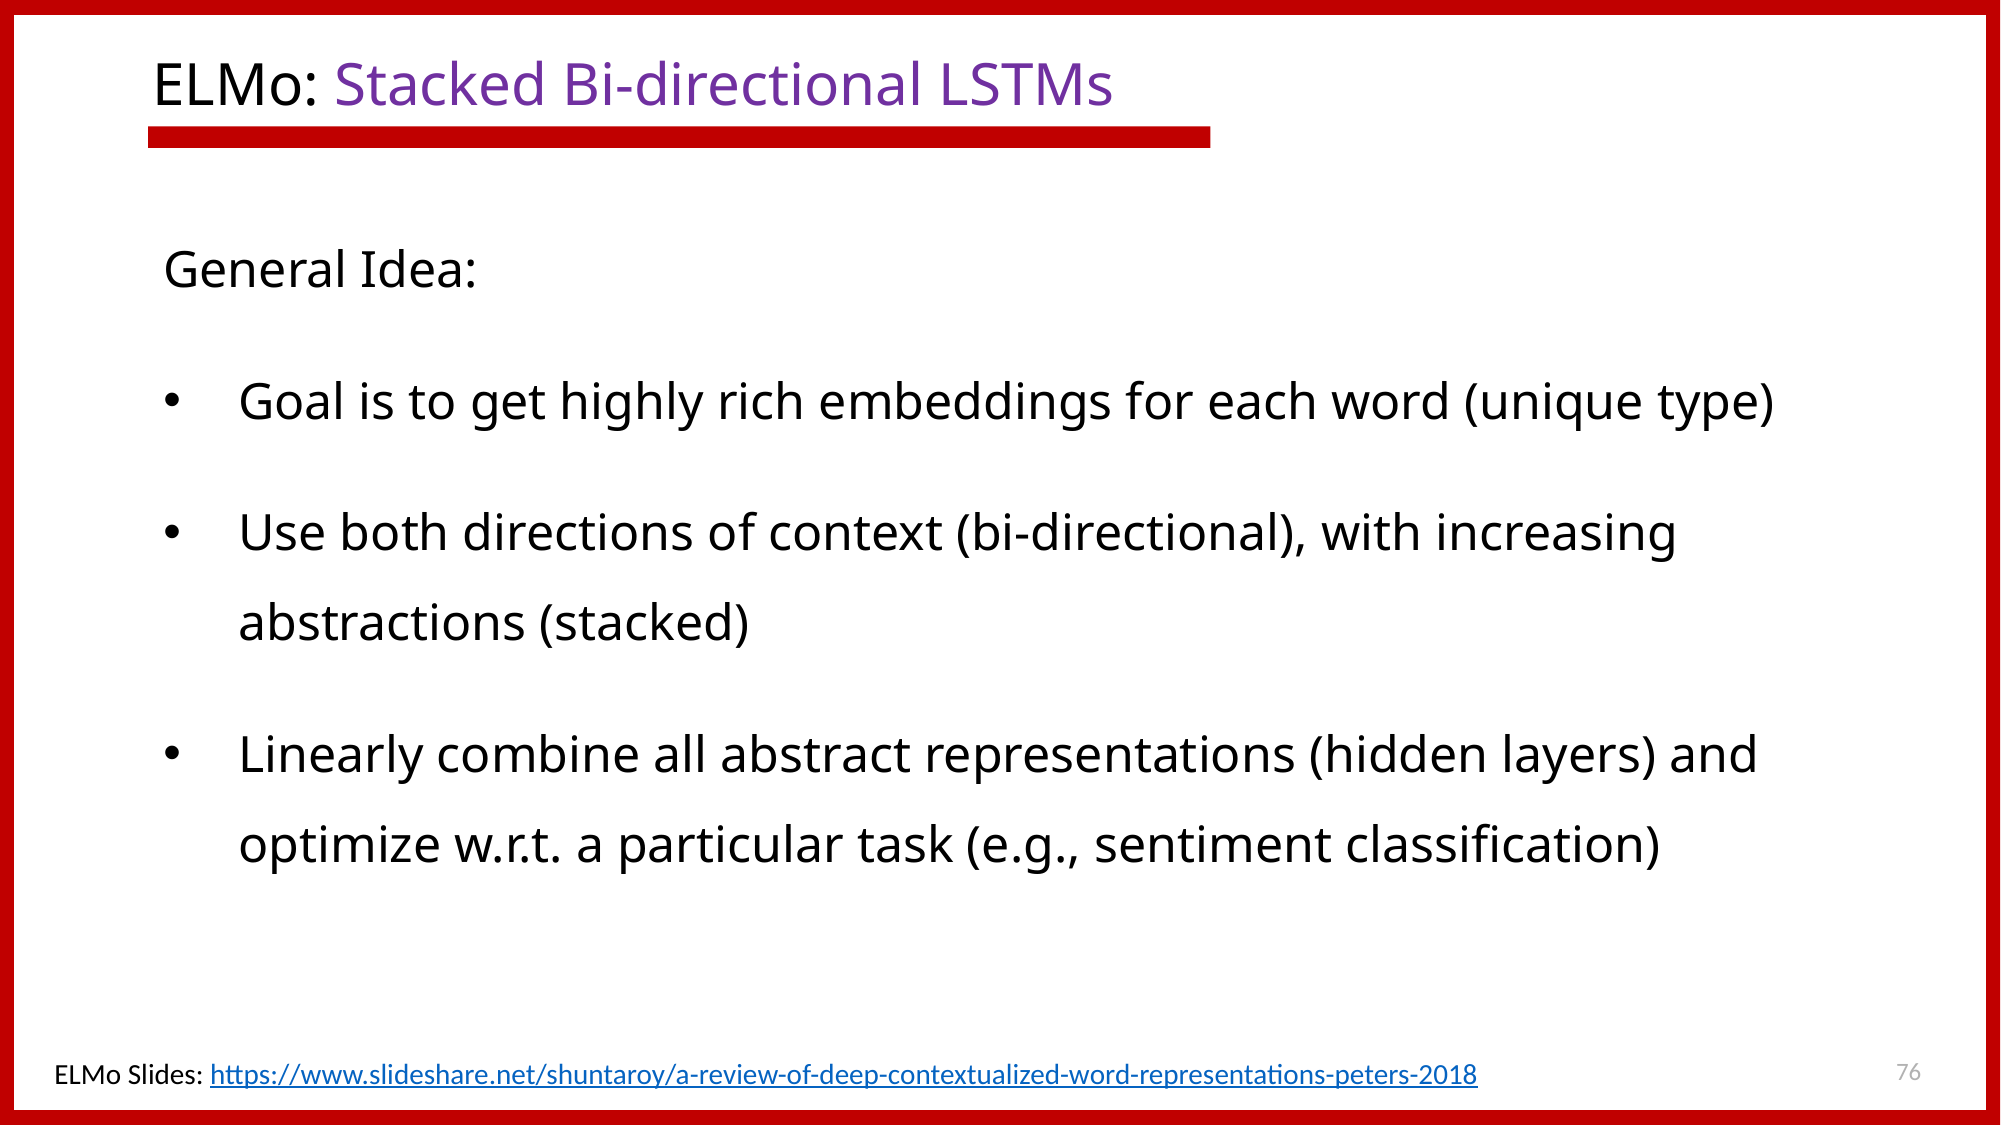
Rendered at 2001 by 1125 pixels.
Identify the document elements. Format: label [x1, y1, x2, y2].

slide_number [1486, 1040, 1937, 1101]
text_box [39, 1047, 1486, 1098]
text_box [148, 200, 1878, 955]
title [137, 47, 1605, 239]
